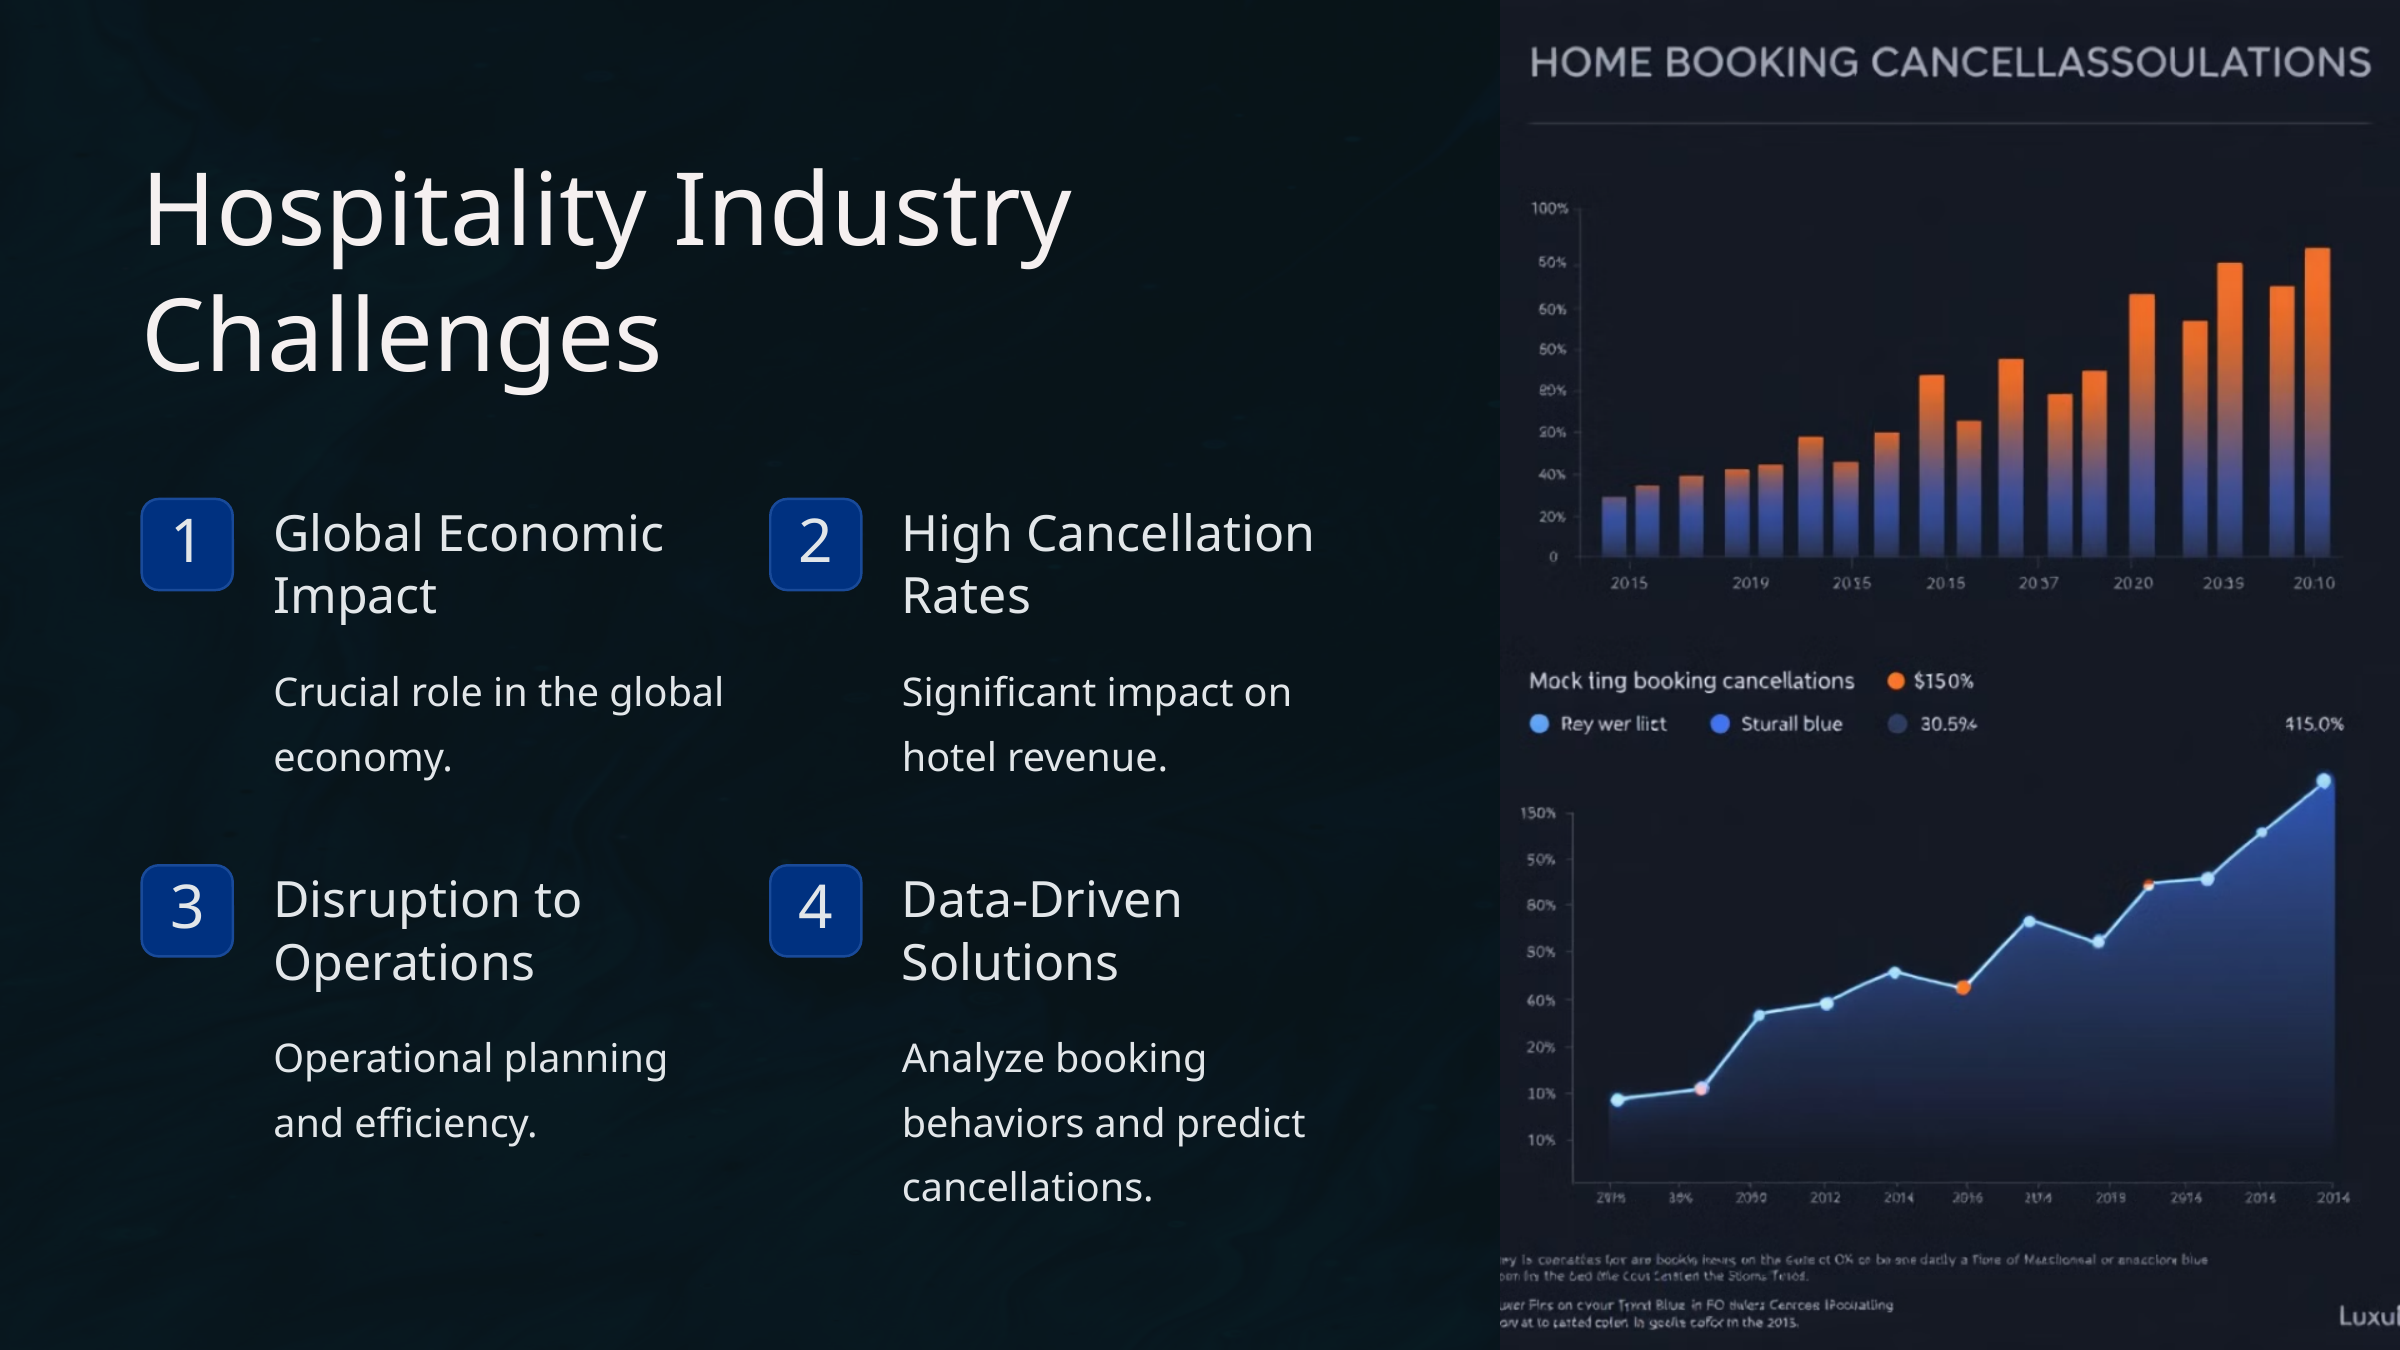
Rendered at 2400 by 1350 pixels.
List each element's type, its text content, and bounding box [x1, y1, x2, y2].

text_box Crucial role in the global economy. [273, 649, 730, 780]
text_box High Cancellation Rates [901, 498, 1359, 626]
text_box [141, 498, 233, 591]
text_box Data-Driven Solutions [901, 865, 1359, 992]
picture [1499, 0, 2400, 1350]
text_box 2 [797, 514, 834, 575]
text_box 1 [173, 514, 201, 575]
text_box Operational planning and efficiency. [273, 1016, 730, 1146]
text_box 4 [796, 880, 836, 942]
text_box Significant impact on hotel revenue. [901, 649, 1359, 780]
text_box Analyze booking behaviors and predict cancellations. [901, 1015, 1359, 1211]
text_box Disruption to Operations [273, 865, 730, 992]
text_box Hospitality Industry Challenges [141, 139, 1359, 393]
text_box [770, 865, 862, 957]
text_box 3 [170, 880, 205, 942]
text_box [770, 498, 862, 591]
text_box [141, 865, 233, 957]
text_box Global Economic Impact [273, 498, 730, 626]
